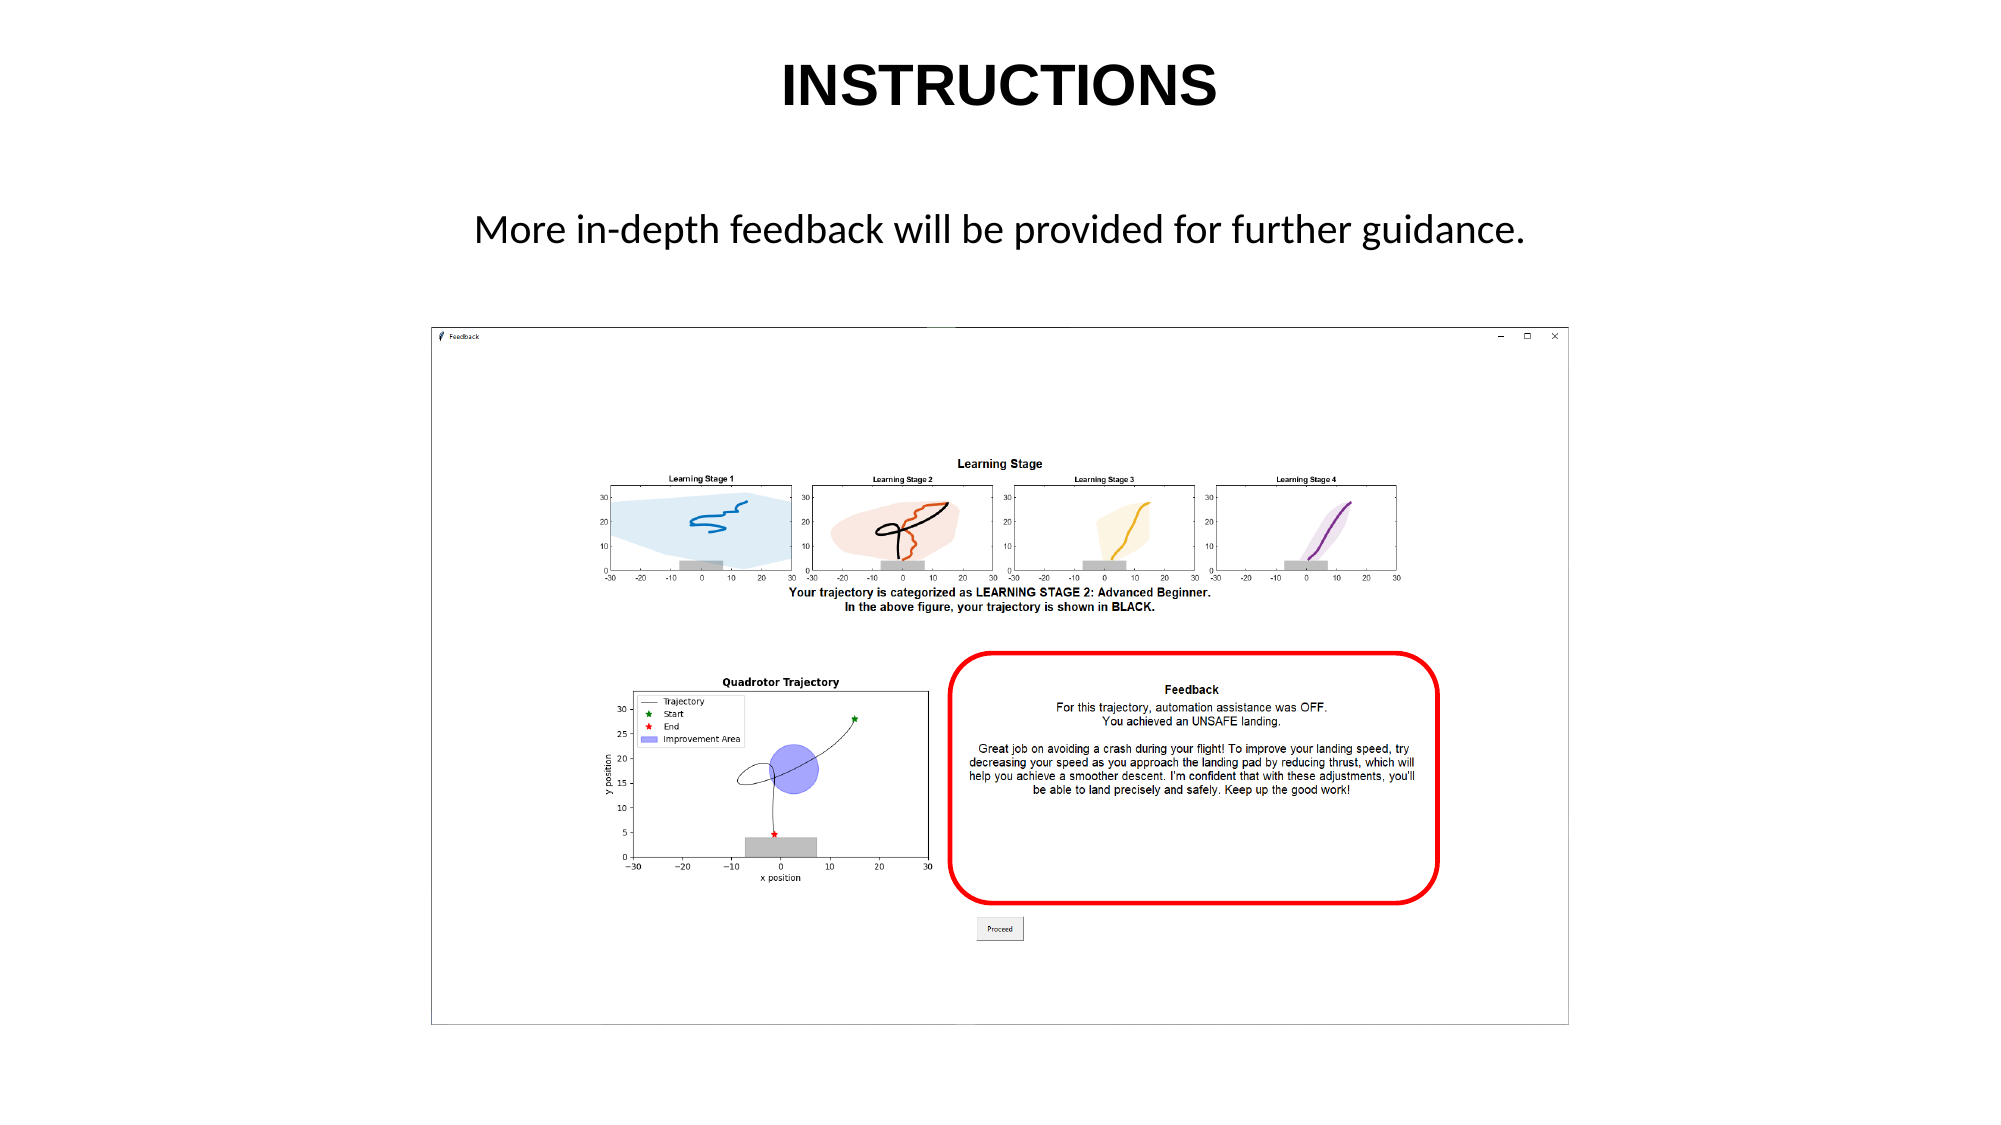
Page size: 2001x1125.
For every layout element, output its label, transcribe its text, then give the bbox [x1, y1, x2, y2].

text_box More in-depth feedback will be provided for further guidance. [262, 125, 1738, 335]
text_box INSTRUCTIONS [249, 47, 1750, 126]
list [431, 327, 1569, 1025]
